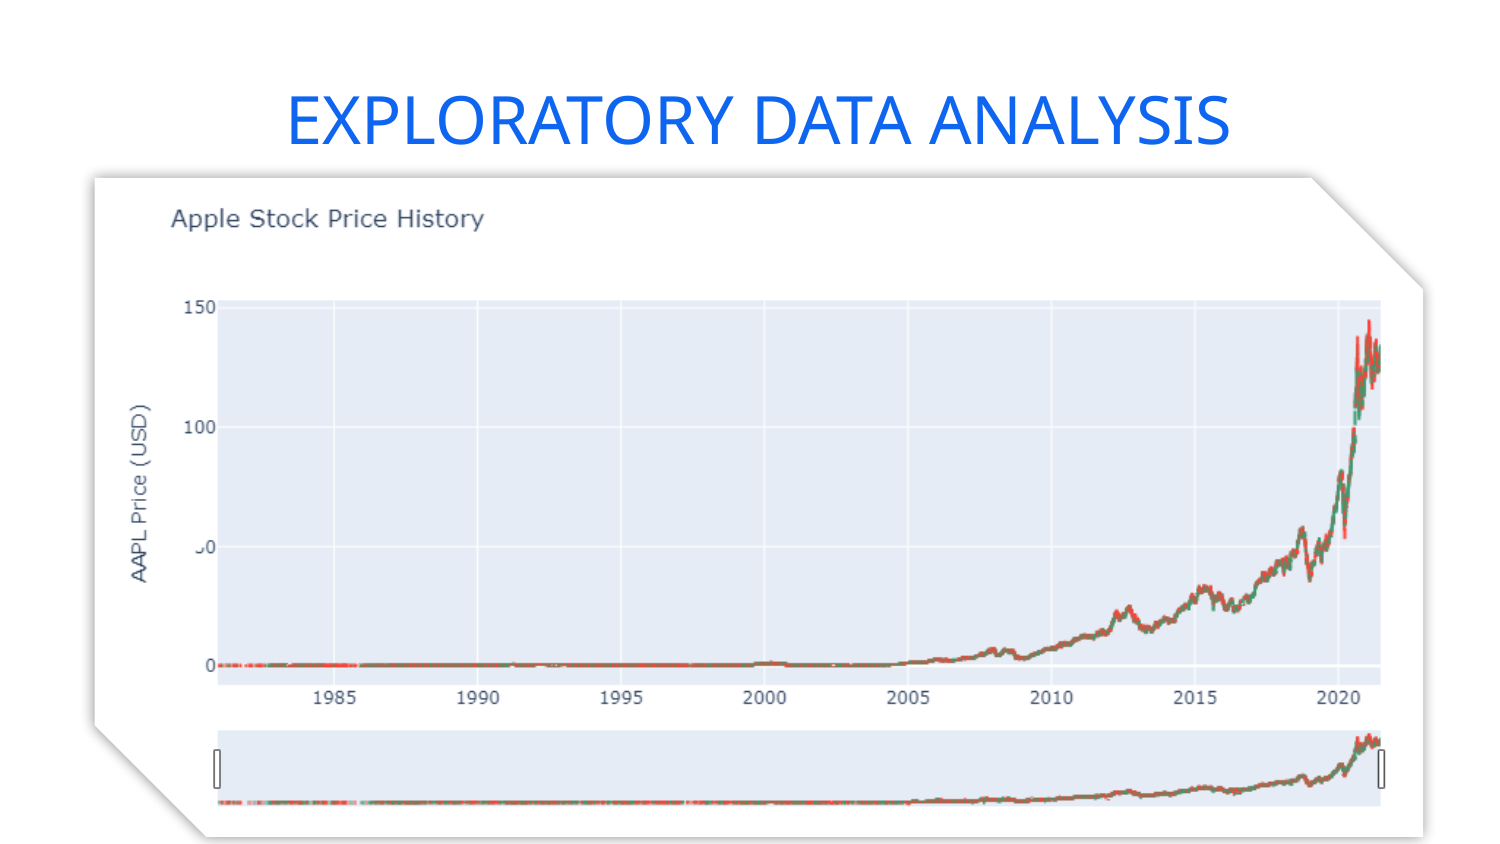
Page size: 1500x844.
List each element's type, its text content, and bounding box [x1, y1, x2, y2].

text_box EXPLORATORY DATA ANALYSIS [59, 52, 1458, 174]
picture [101, 184, 1416, 830]
